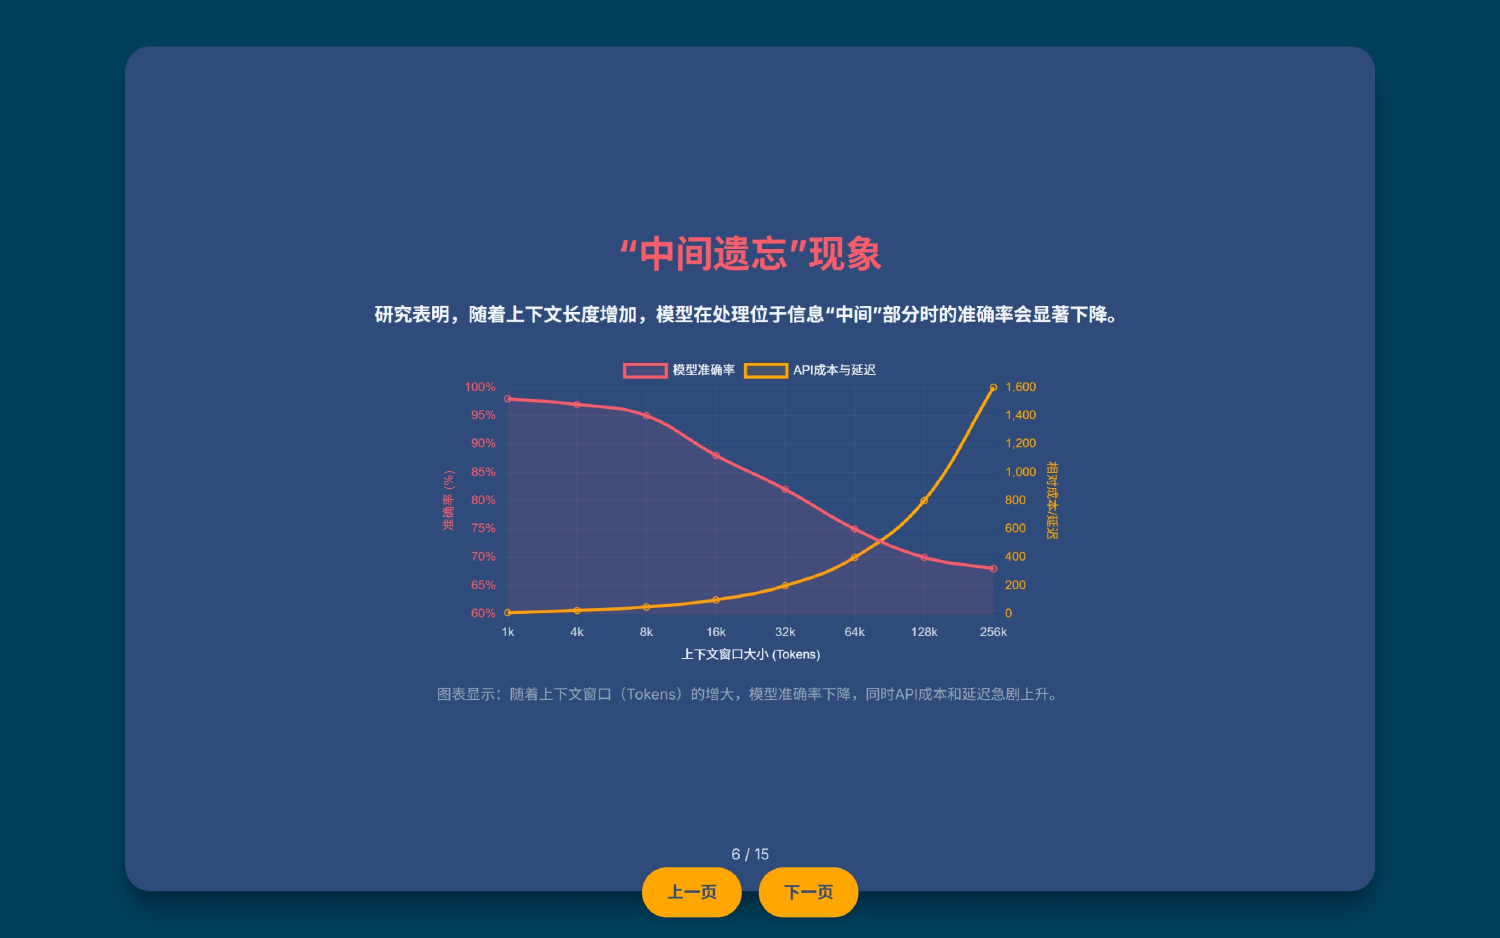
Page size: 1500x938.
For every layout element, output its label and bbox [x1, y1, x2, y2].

picture [125, 47, 1375, 917]
